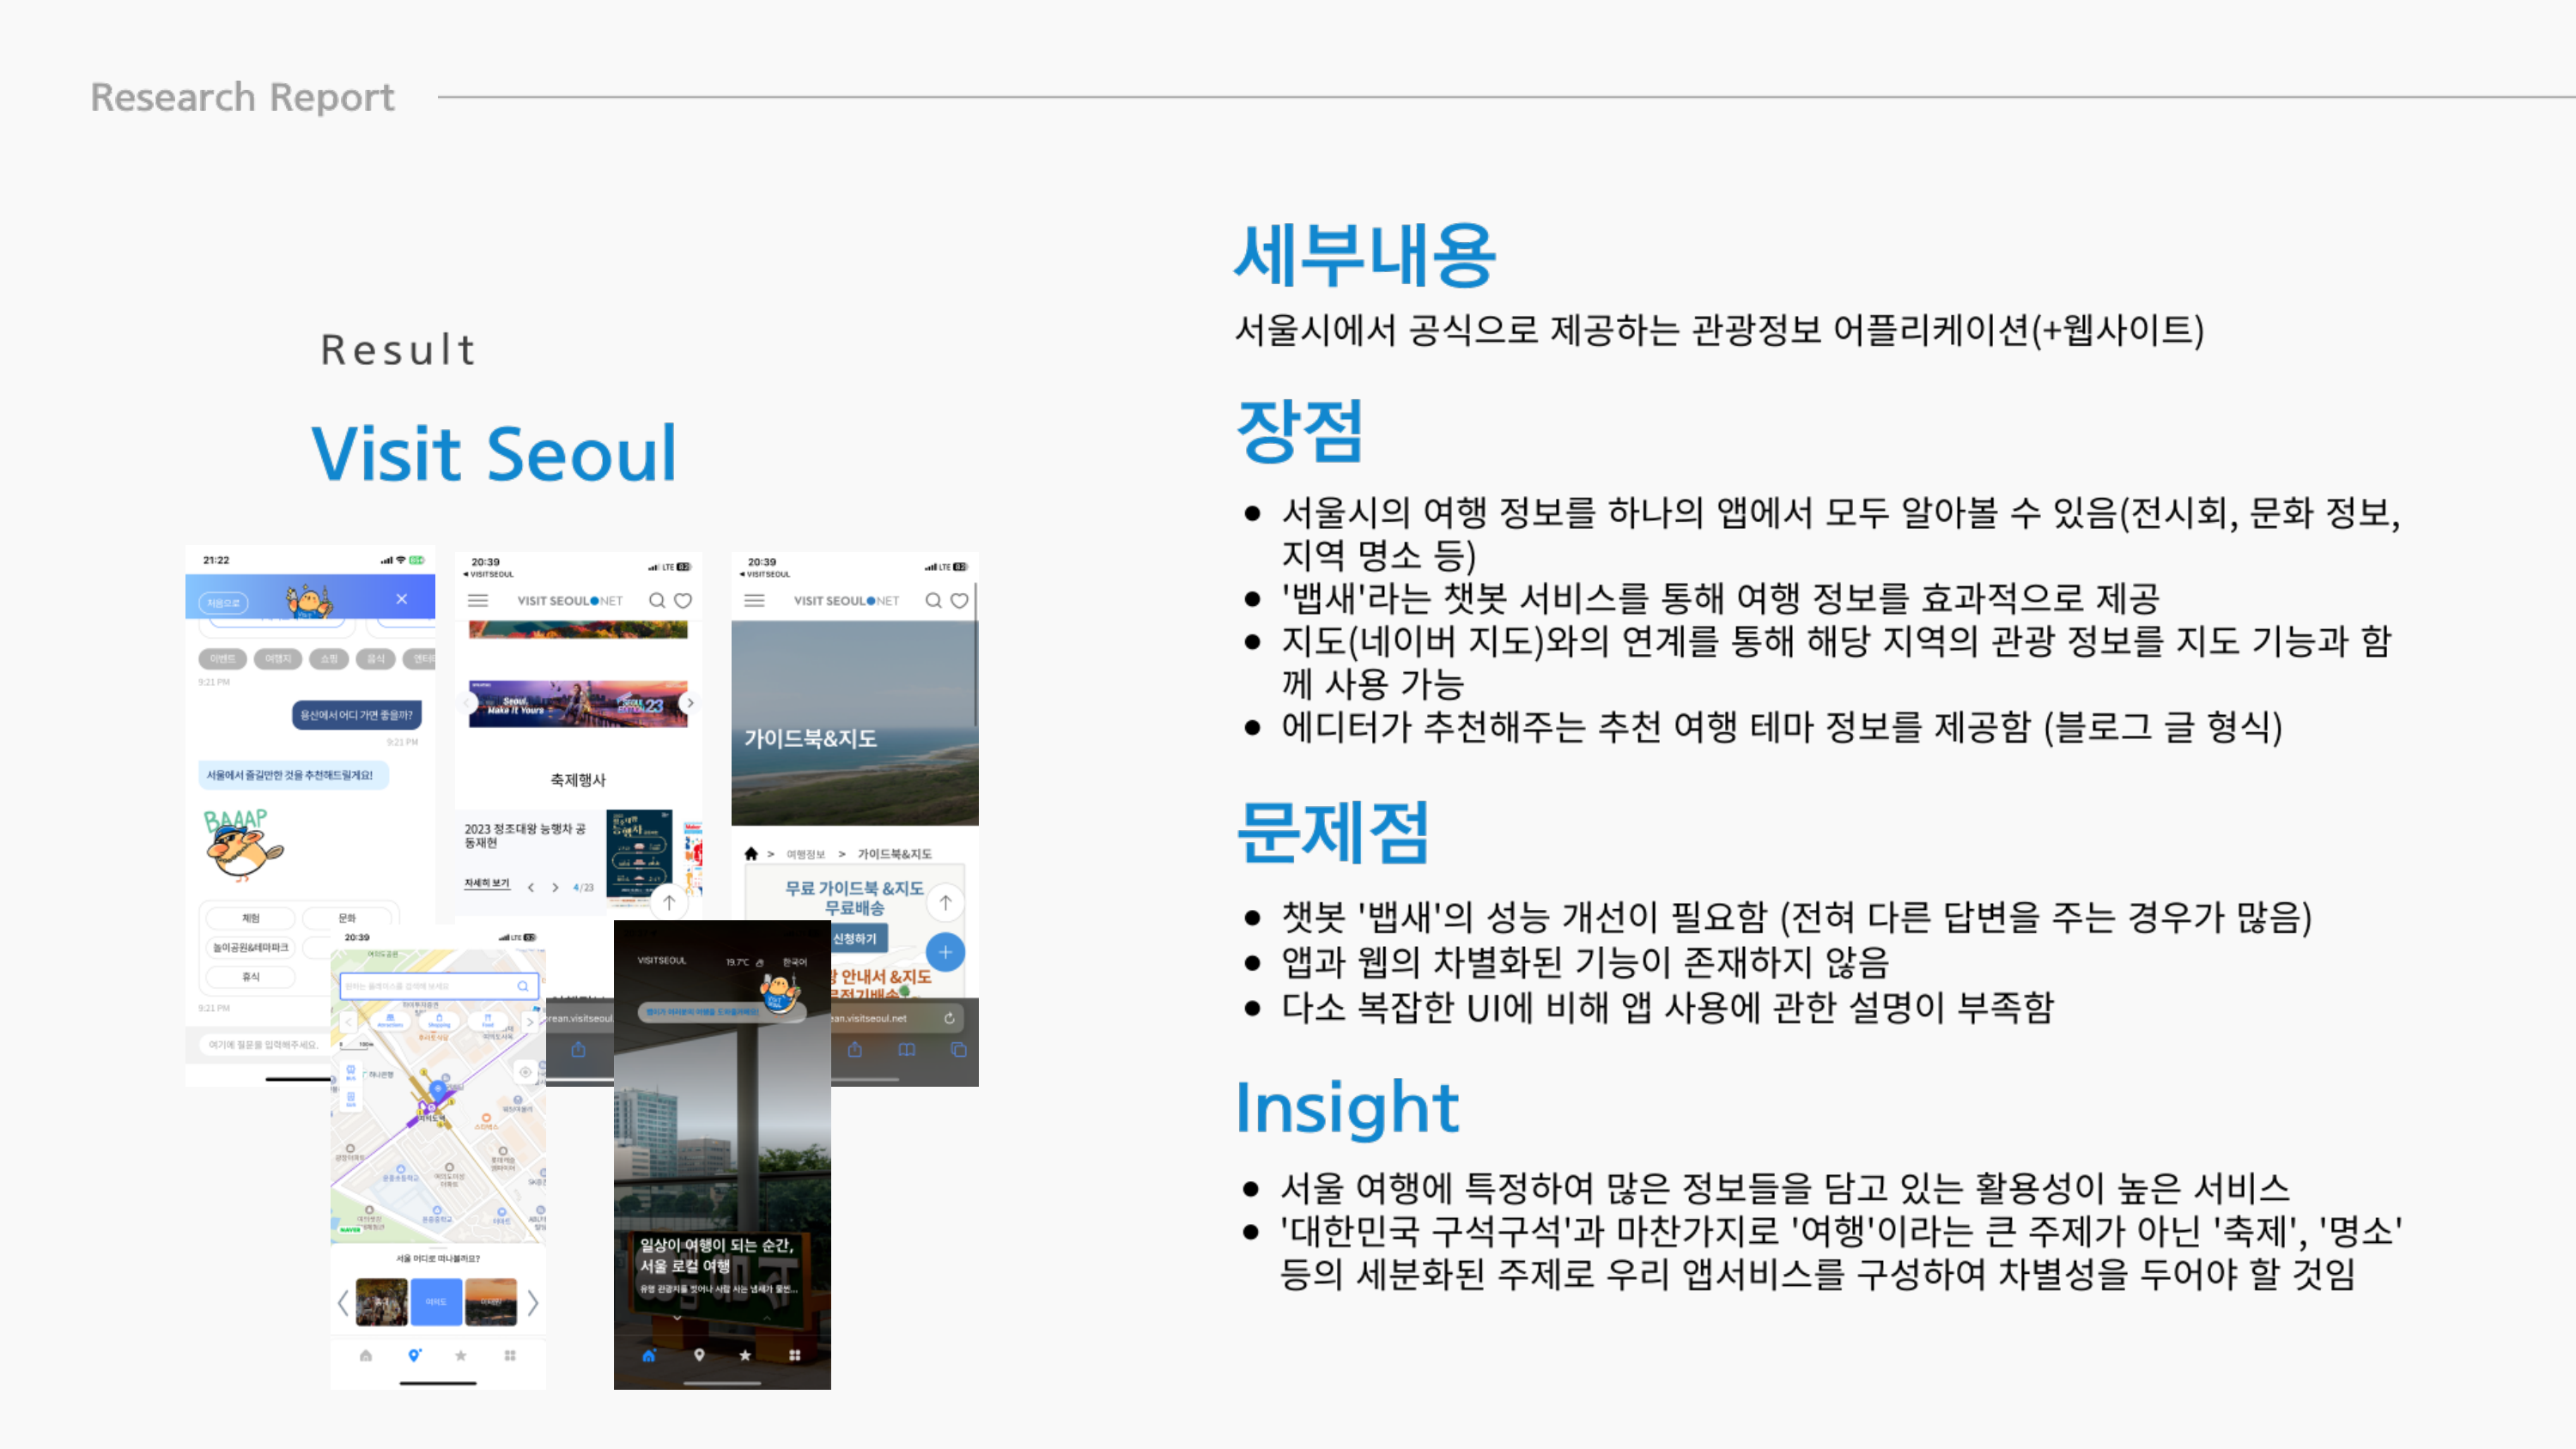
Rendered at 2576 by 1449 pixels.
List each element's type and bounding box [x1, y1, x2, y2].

text_box [438, 94, 2576, 101]
text_box [614, 920, 831, 1391]
picture [286, 295, 750, 578]
text_box [185, 545, 435, 1087]
text_box [331, 925, 546, 1391]
text_box [455, 552, 702, 1087]
picture [1207, 167, 2447, 1335]
text_box [732, 552, 979, 1087]
picture [76, 52, 440, 161]
